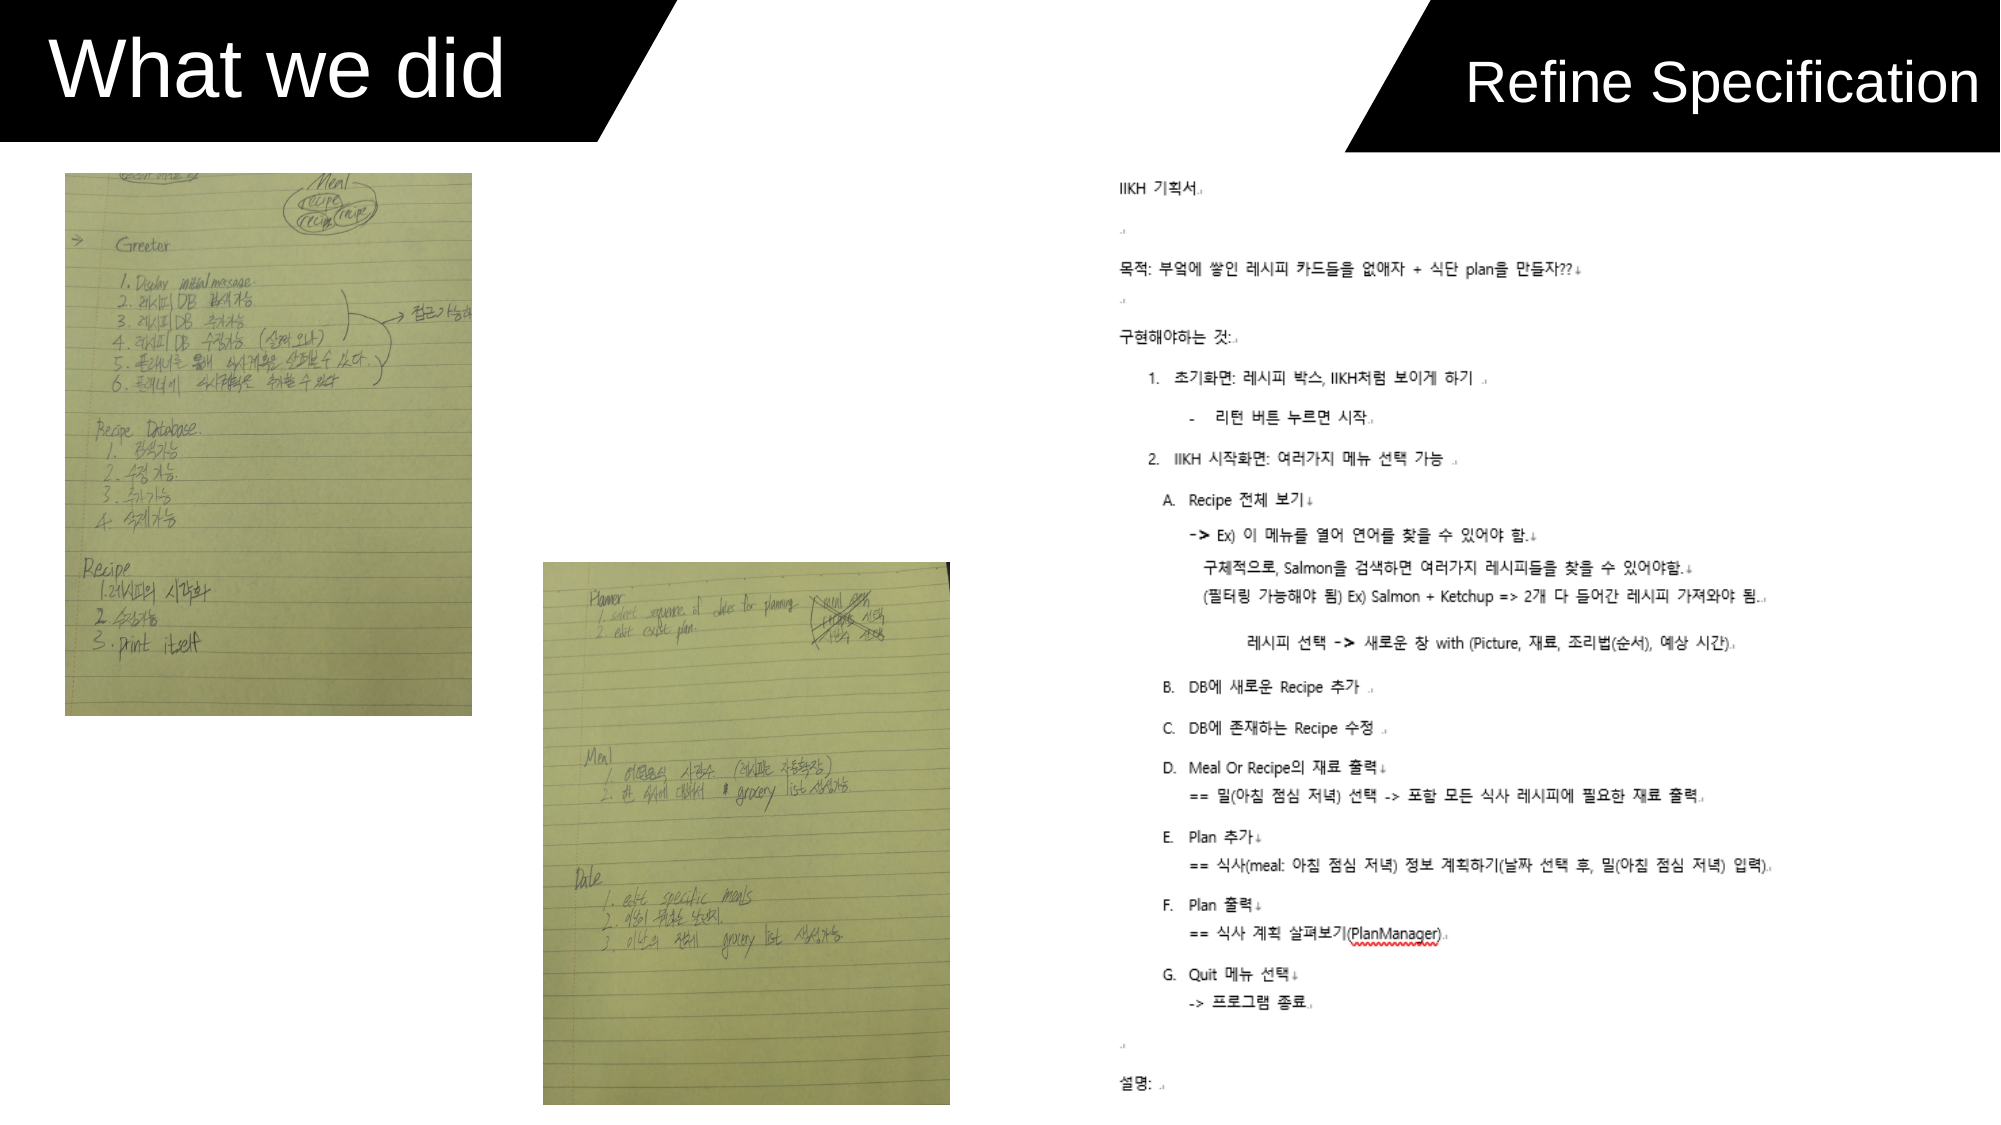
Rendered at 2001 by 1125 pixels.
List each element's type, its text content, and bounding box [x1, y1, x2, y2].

text_box What we did [34, 6, 522, 122]
picture [543, 562, 950, 1105]
text_box [1344, 0, 2000, 153]
text_box [0, 0, 678, 142]
picture [1118, 173, 1775, 1105]
picture [65, 173, 472, 716]
text_box Refine Specification [1451, 37, 1998, 122]
